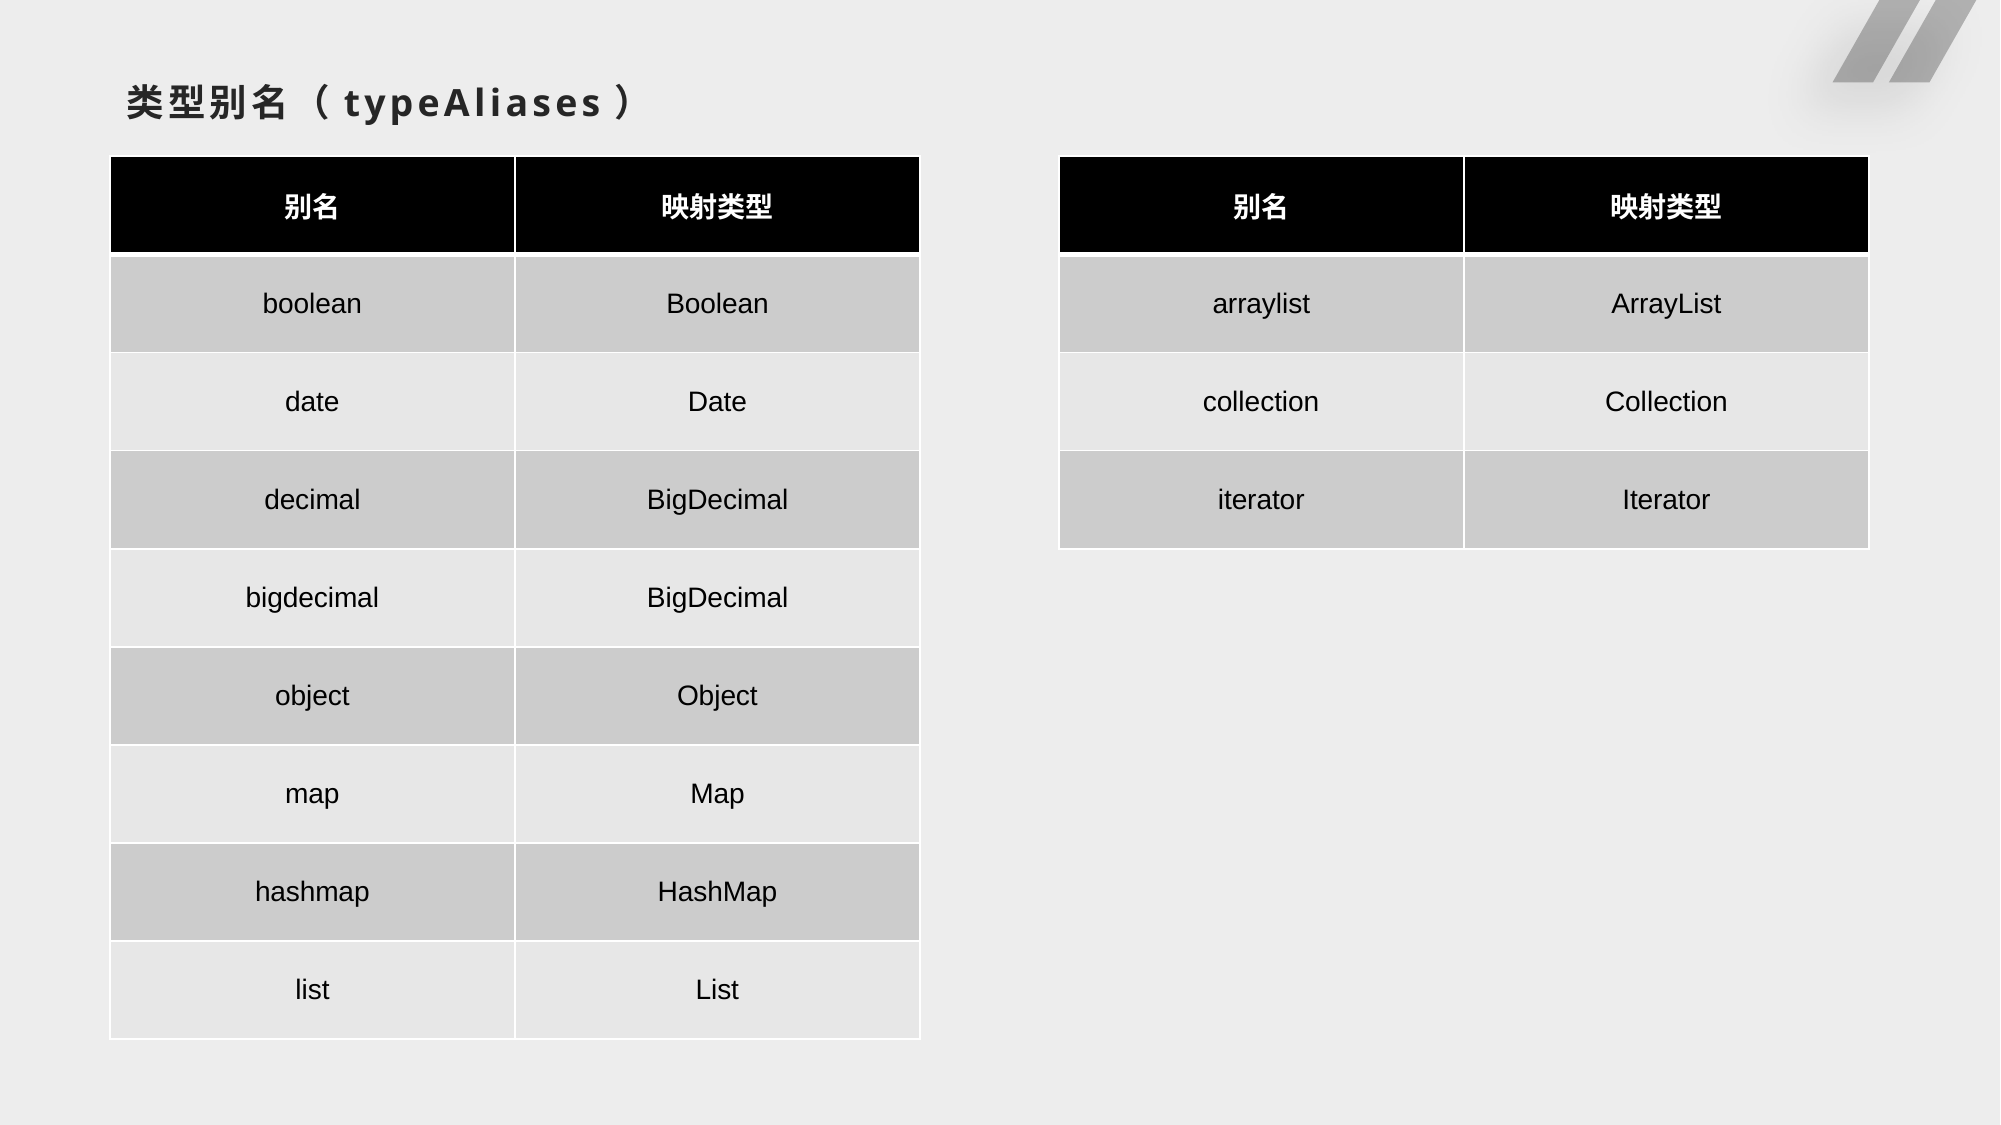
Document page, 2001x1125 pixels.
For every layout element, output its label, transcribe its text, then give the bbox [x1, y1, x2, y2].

table_header 别名 [1060, 157, 1463, 252]
table_cell Object [516, 648, 919, 744]
table_cell date [111, 353, 514, 450]
table_header 映射类型 [1465, 157, 1868, 252]
table_cell HashMap [516, 844, 919, 940]
table_cell collection [1060, 353, 1463, 450]
table_cell BigDecimal [516, 550, 919, 646]
table_header 别名 [111, 157, 514, 252]
table_cell bigdecimal [111, 550, 514, 646]
title 类型别名（typeAliases） [109, 72, 1891, 146]
table_cell ArrayList [1465, 257, 1868, 352]
table_cell iterator [1060, 451, 1463, 548]
table_cell arraylist [1060, 257, 1463, 352]
table_cell boolean [111, 257, 514, 352]
table_cell list [111, 942, 514, 1038]
table_cell Map [516, 746, 919, 842]
table_cell hashmap [111, 844, 514, 940]
table_cell Iterator [1465, 451, 1868, 548]
table_cell Date [516, 353, 919, 450]
table_cell List [516, 942, 919, 1038]
table_cell Collection [1465, 353, 1868, 450]
table_cell BigDecimal [516, 451, 919, 548]
table_cell map [111, 746, 514, 842]
table_cell decimal [111, 451, 514, 548]
table_cell Boolean [516, 257, 919, 352]
table_cell object [111, 648, 514, 744]
table_header 映射类型 [516, 157, 919, 252]
